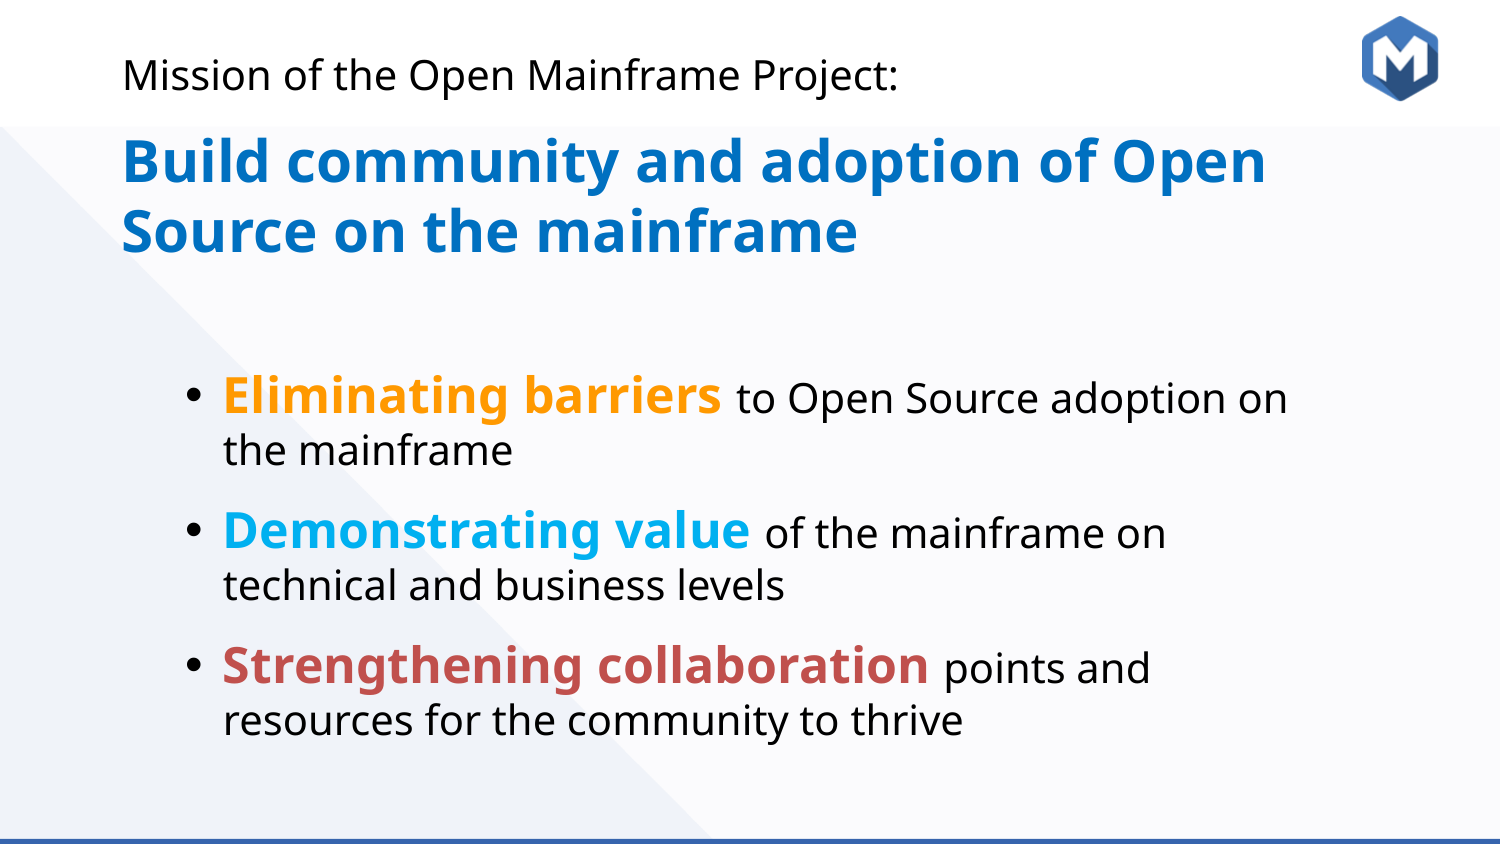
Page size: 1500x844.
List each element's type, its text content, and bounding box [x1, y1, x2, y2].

list Mission of the Open Mainframe Project: Build community and adoption of Open Source on the mainframe Eliminating barriers to Open Source adoption on the mainframe Demonstrating value of the mainframe on technical and business levels Strengthening collaboration points and resources for the community to thrive [86, 33, 1349, 800]
picture [1362, 16, 1440, 102]
